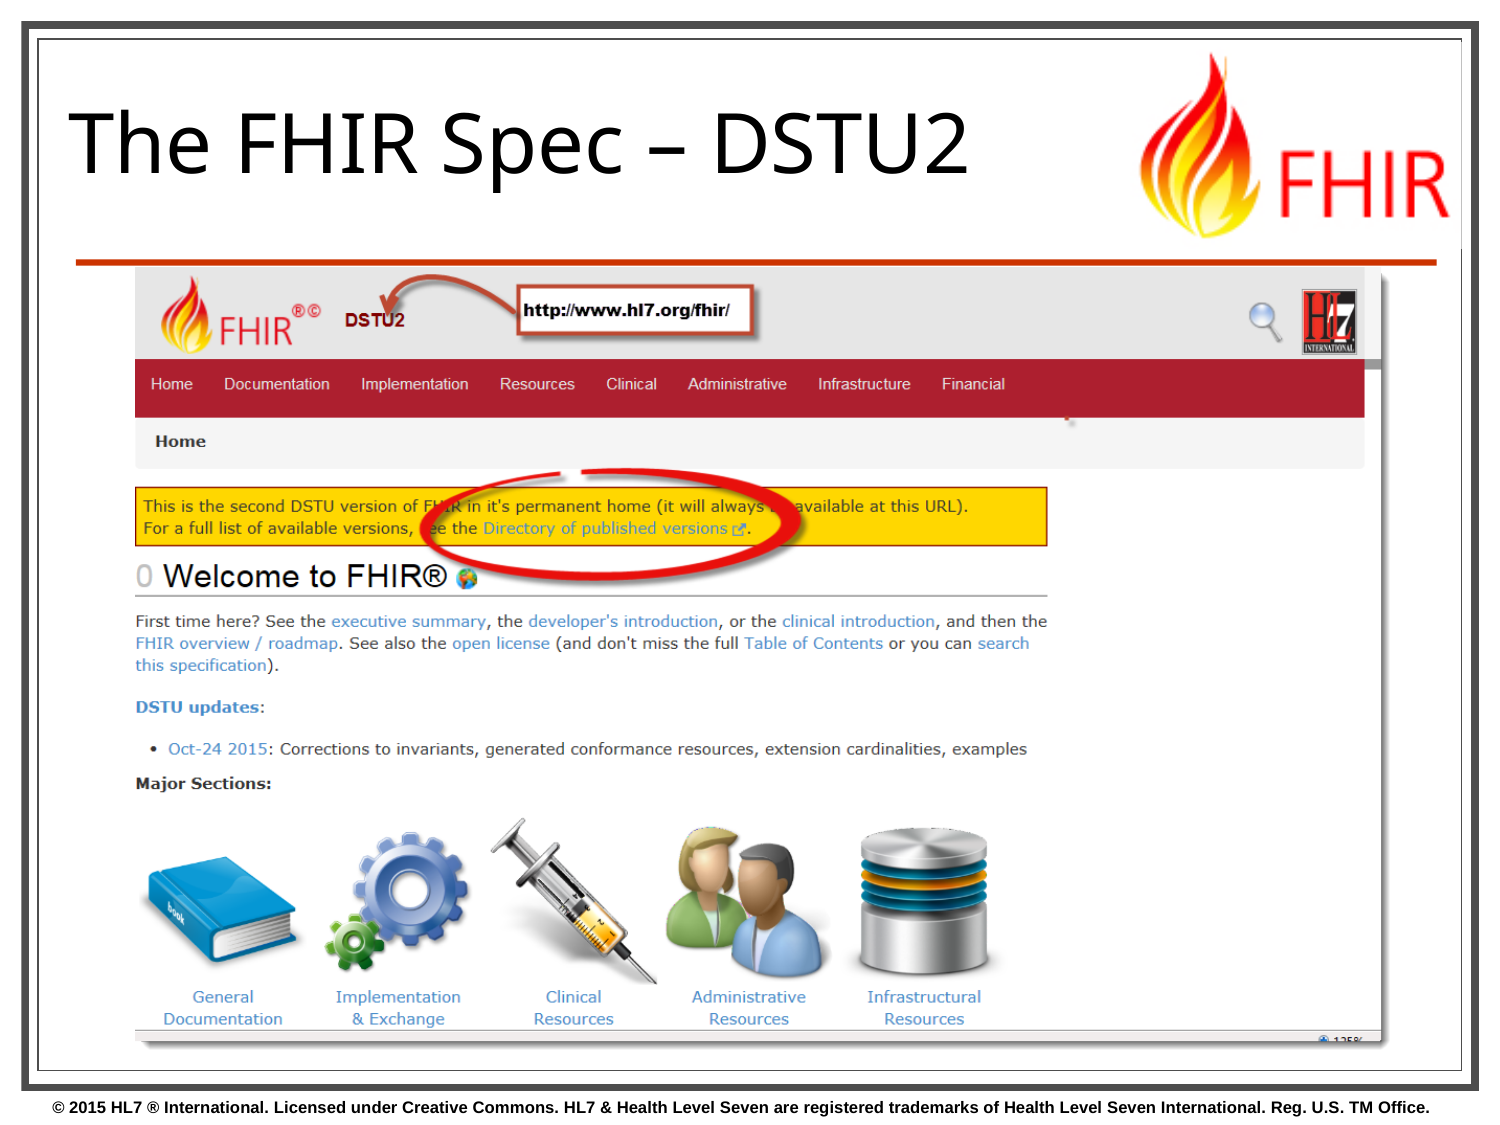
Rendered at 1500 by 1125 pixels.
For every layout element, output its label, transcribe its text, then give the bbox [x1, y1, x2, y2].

picture [1128, 42, 1462, 249]
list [135, 266, 1397, 1057]
title The FHIR Spec – DSTU2 [53, 54, 1128, 244]
